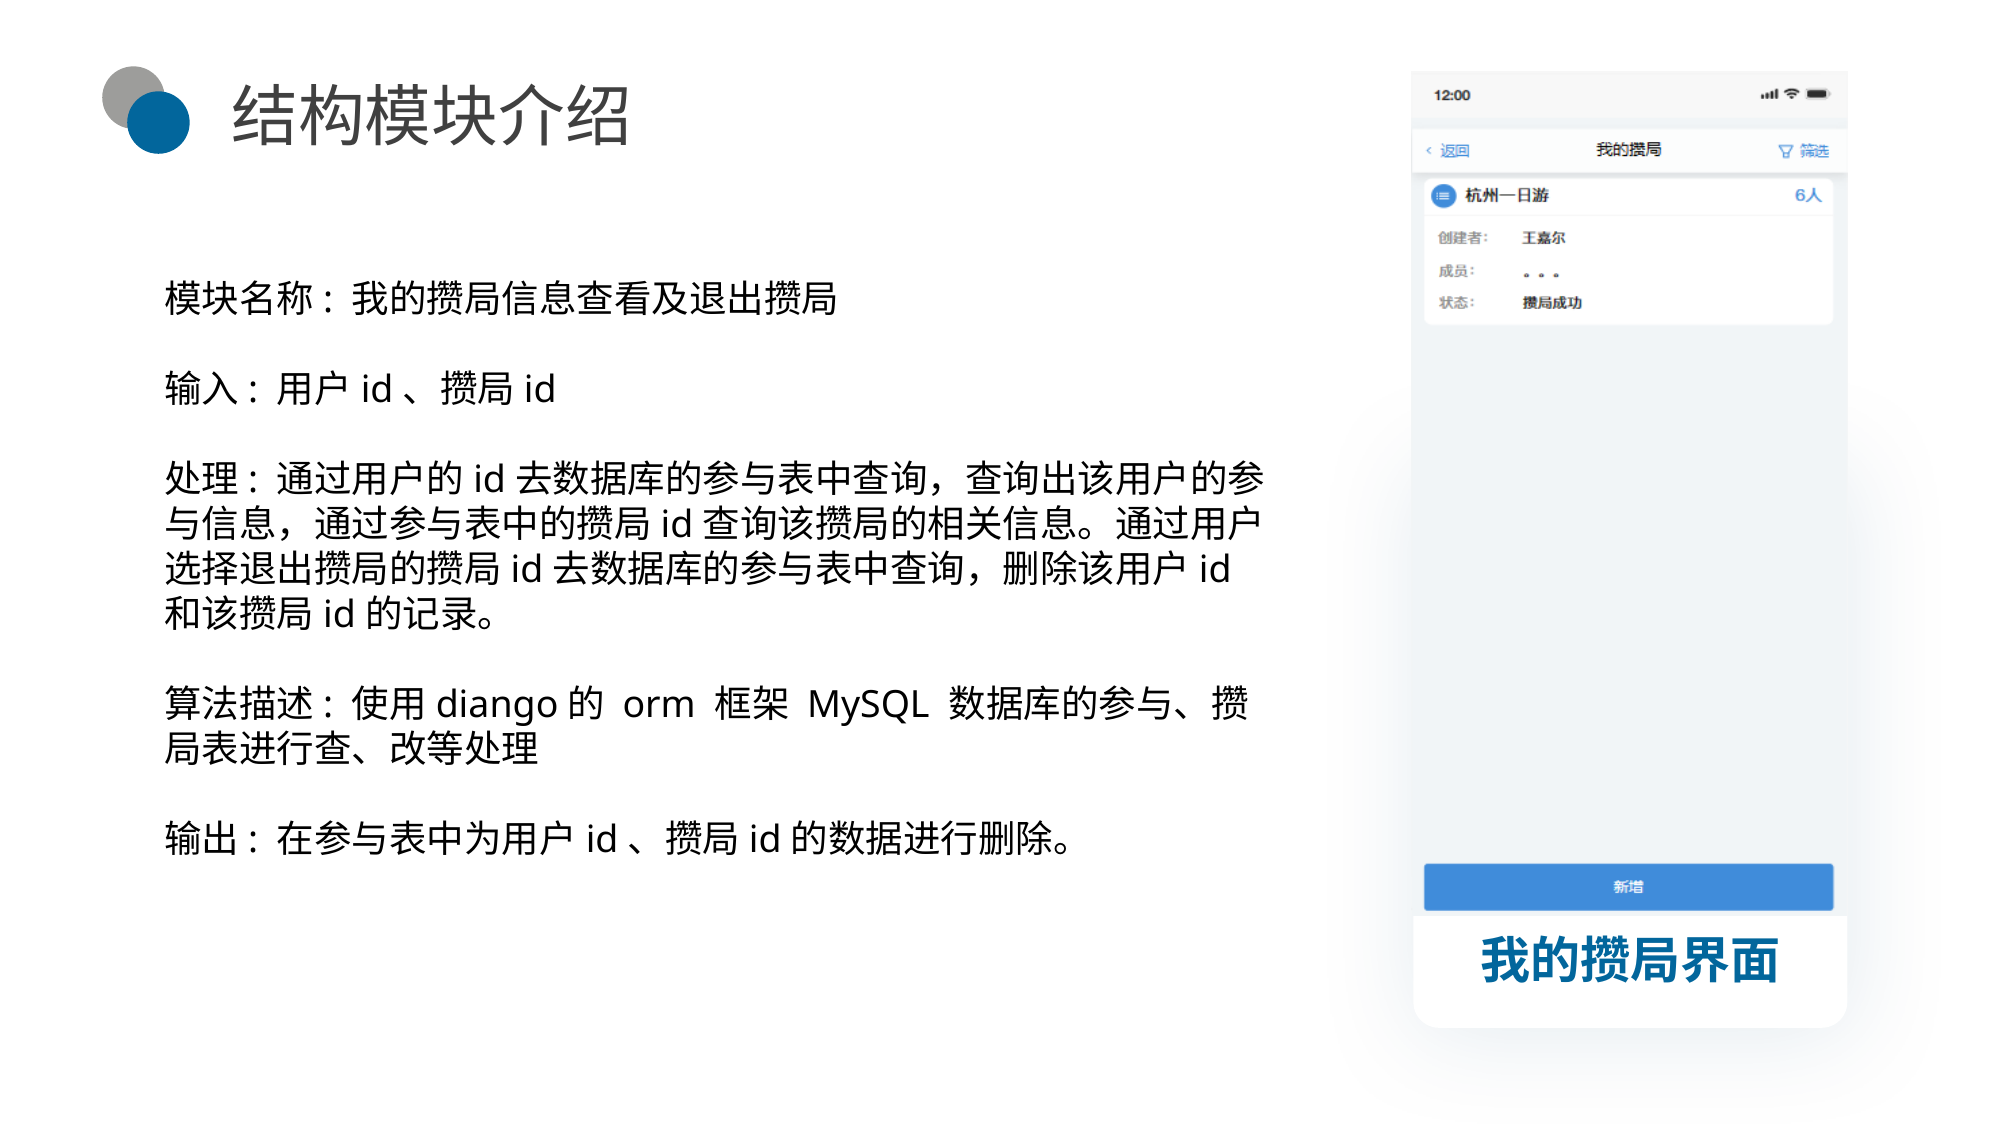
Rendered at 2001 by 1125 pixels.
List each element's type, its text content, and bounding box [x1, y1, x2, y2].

text_box 模块名称: 我的攒局信息查看及退出攒局 输入: 用户id、攒局id 处理: 通过用户的id去数据库的参与表中查询，查询出该用户的参与信息，通过参与表中的攒局id查询该攒局的相关信息。通过用户选择退出攒局的攒局id去数据库的参与表中查询，删除该用户id和该攒局id的记录。 算法描述: 使用diango的 orm 框架 MySQL 数据库的参与、攒局表进行查、改等处理 输出: 在参与表中为用户id、攒局id的数据进行删除。 [149, 267, 1281, 867]
text_box [1412, 483, 1849, 1029]
text_box 我的攒局界面 [1449, 921, 1812, 997]
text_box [102, 66, 647, 163]
picture [1411, 71, 1848, 916]
